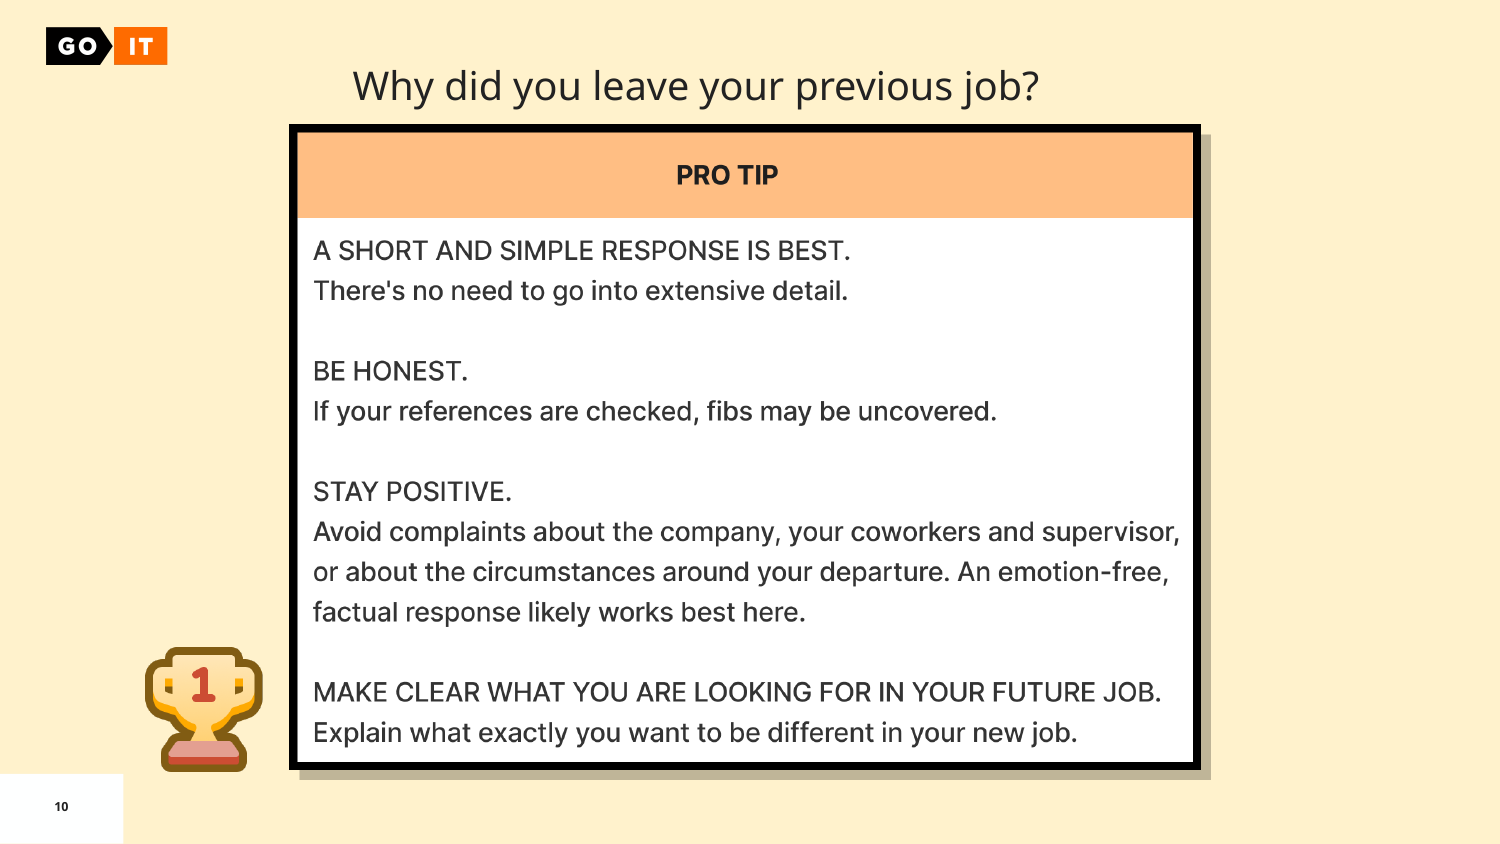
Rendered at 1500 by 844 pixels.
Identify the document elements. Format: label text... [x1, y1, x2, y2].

picture [288, 124, 1212, 780]
picture [46, 27, 168, 65]
text_box Why did you leave your previous job? [337, 46, 1177, 122]
picture [141, 647, 266, 772]
